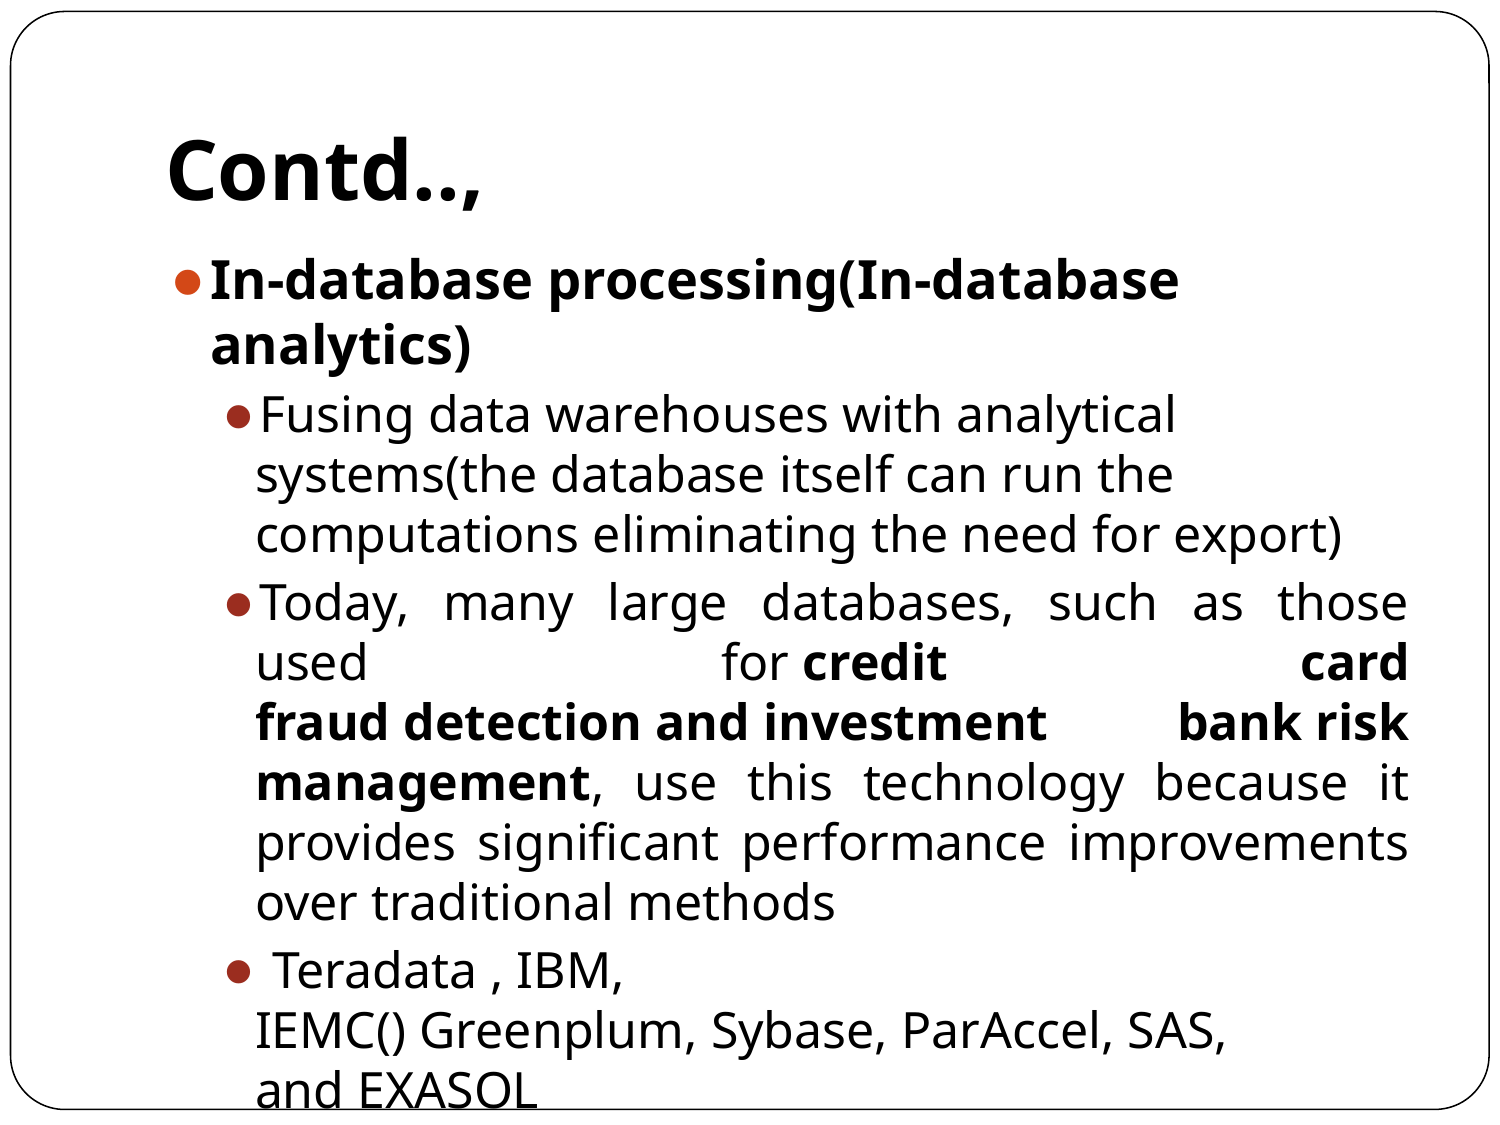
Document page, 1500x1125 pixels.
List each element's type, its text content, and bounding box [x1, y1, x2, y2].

list In-database processing(In-database analytics) Fusing data warehouses with analytical systems(the database itself can run the computations eliminating the need for export) Today, many large databases, such as those used for credit card fraud detection and investment bank risk management, use this technology because it provides significant performance improvements over traditional methods Teradata , IBM, IEMC() Greenplum, Sybase, ParAccel, SAS, and EXASOL [150, 237, 1425, 988]
title Contd.., [150, 45, 1425, 233]
